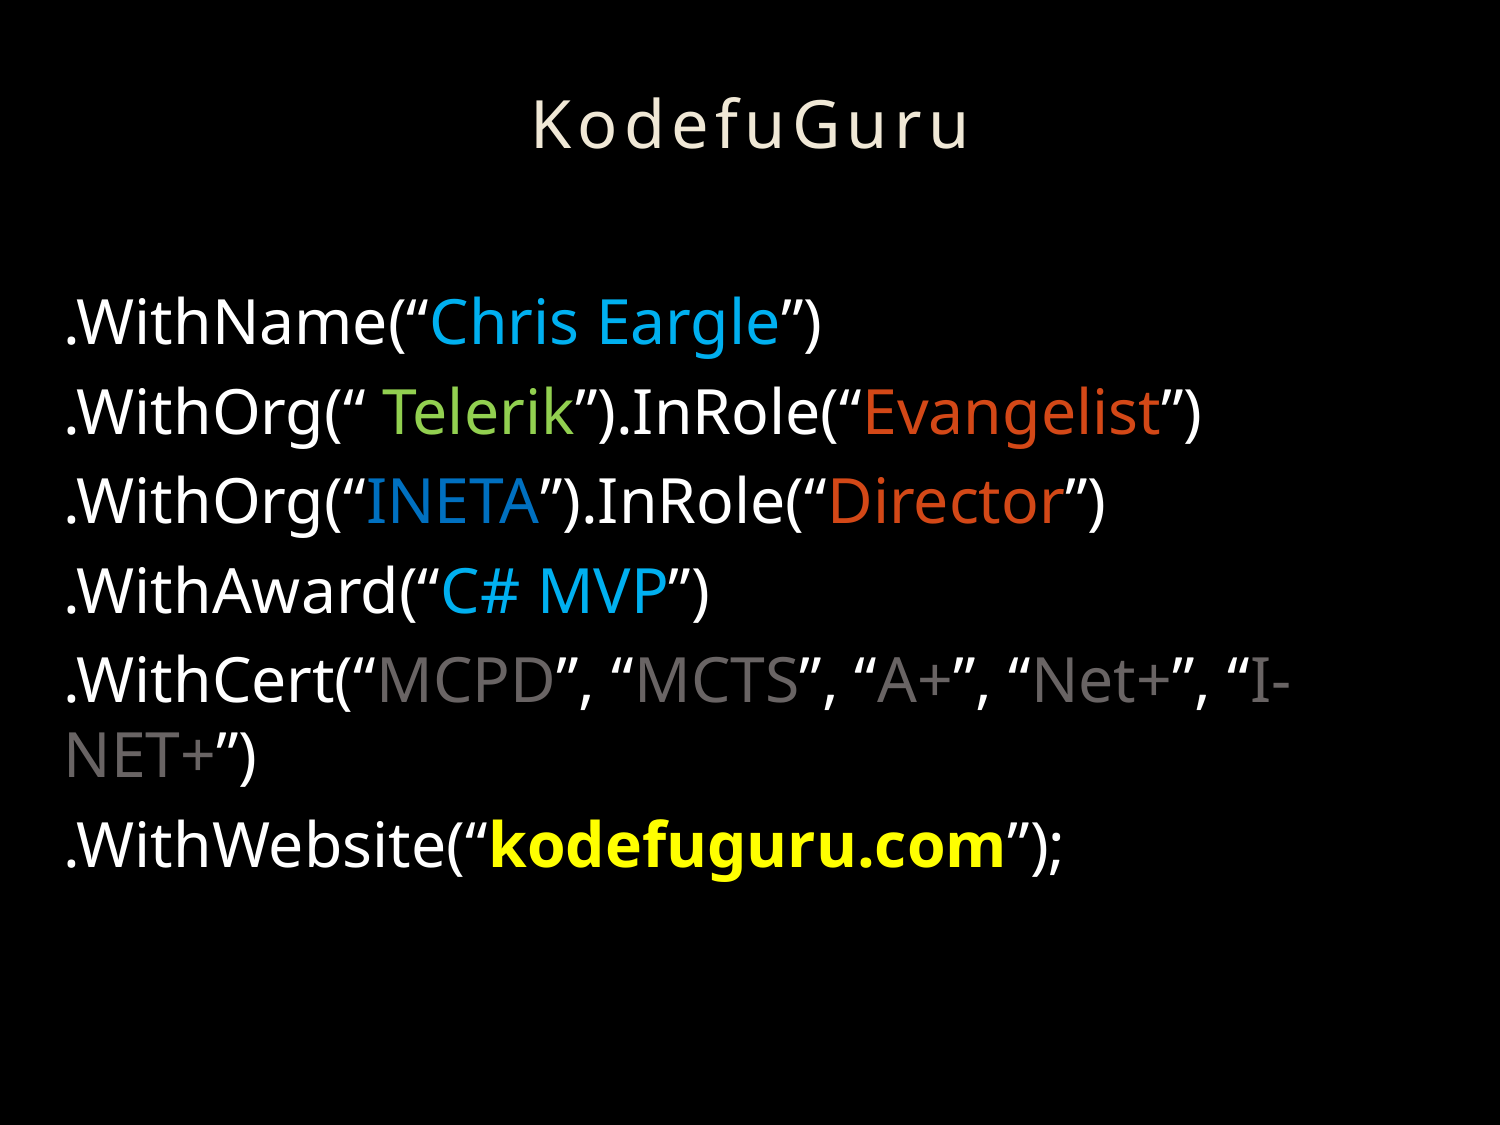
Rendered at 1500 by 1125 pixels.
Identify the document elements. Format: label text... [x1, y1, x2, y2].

list .WithName(“Chris Eargle”) .WithOrg(“ Telerik”).InRole(“Evangelist”) .WithOrg(“INETA”).InRole(“Director”) .WithAward(“C# MVP”) .WithCert(“MCPD”, “MCTS”, “A+”, “Net+”, “I-NET+”) .WithWebsite(“kodefuguru.com”); [37, 275, 1475, 1018]
text_box KodefuGuru [0, 74, 1500, 238]
